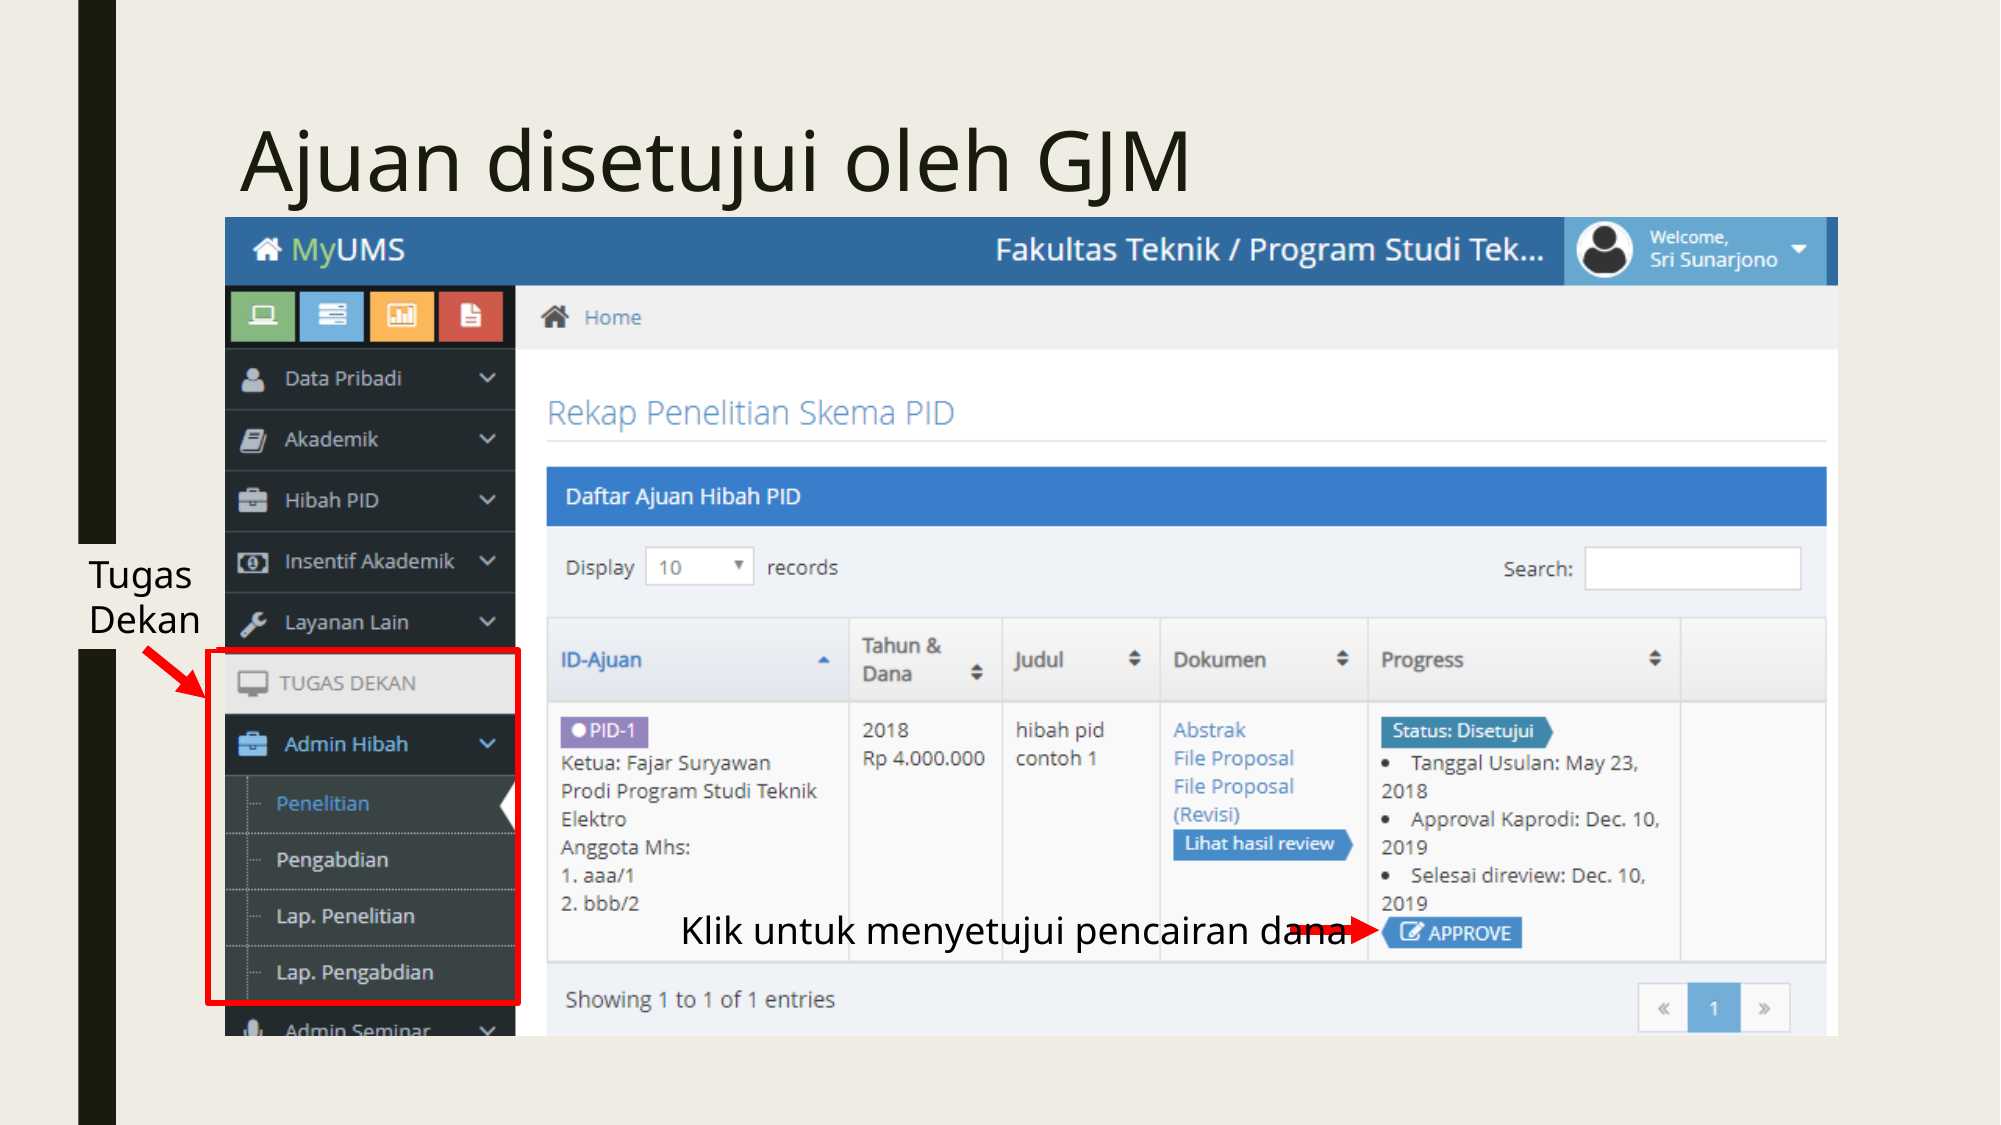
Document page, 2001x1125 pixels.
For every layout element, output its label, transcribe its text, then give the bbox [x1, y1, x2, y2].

picture [224, 217, 1838, 1036]
text_box [205, 647, 224, 1006]
title Ajuan disetujui oleh GJM [225, 112, 1897, 218]
text_box Tugas Dekan [73, 544, 217, 649]
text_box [145, 650, 206, 699]
